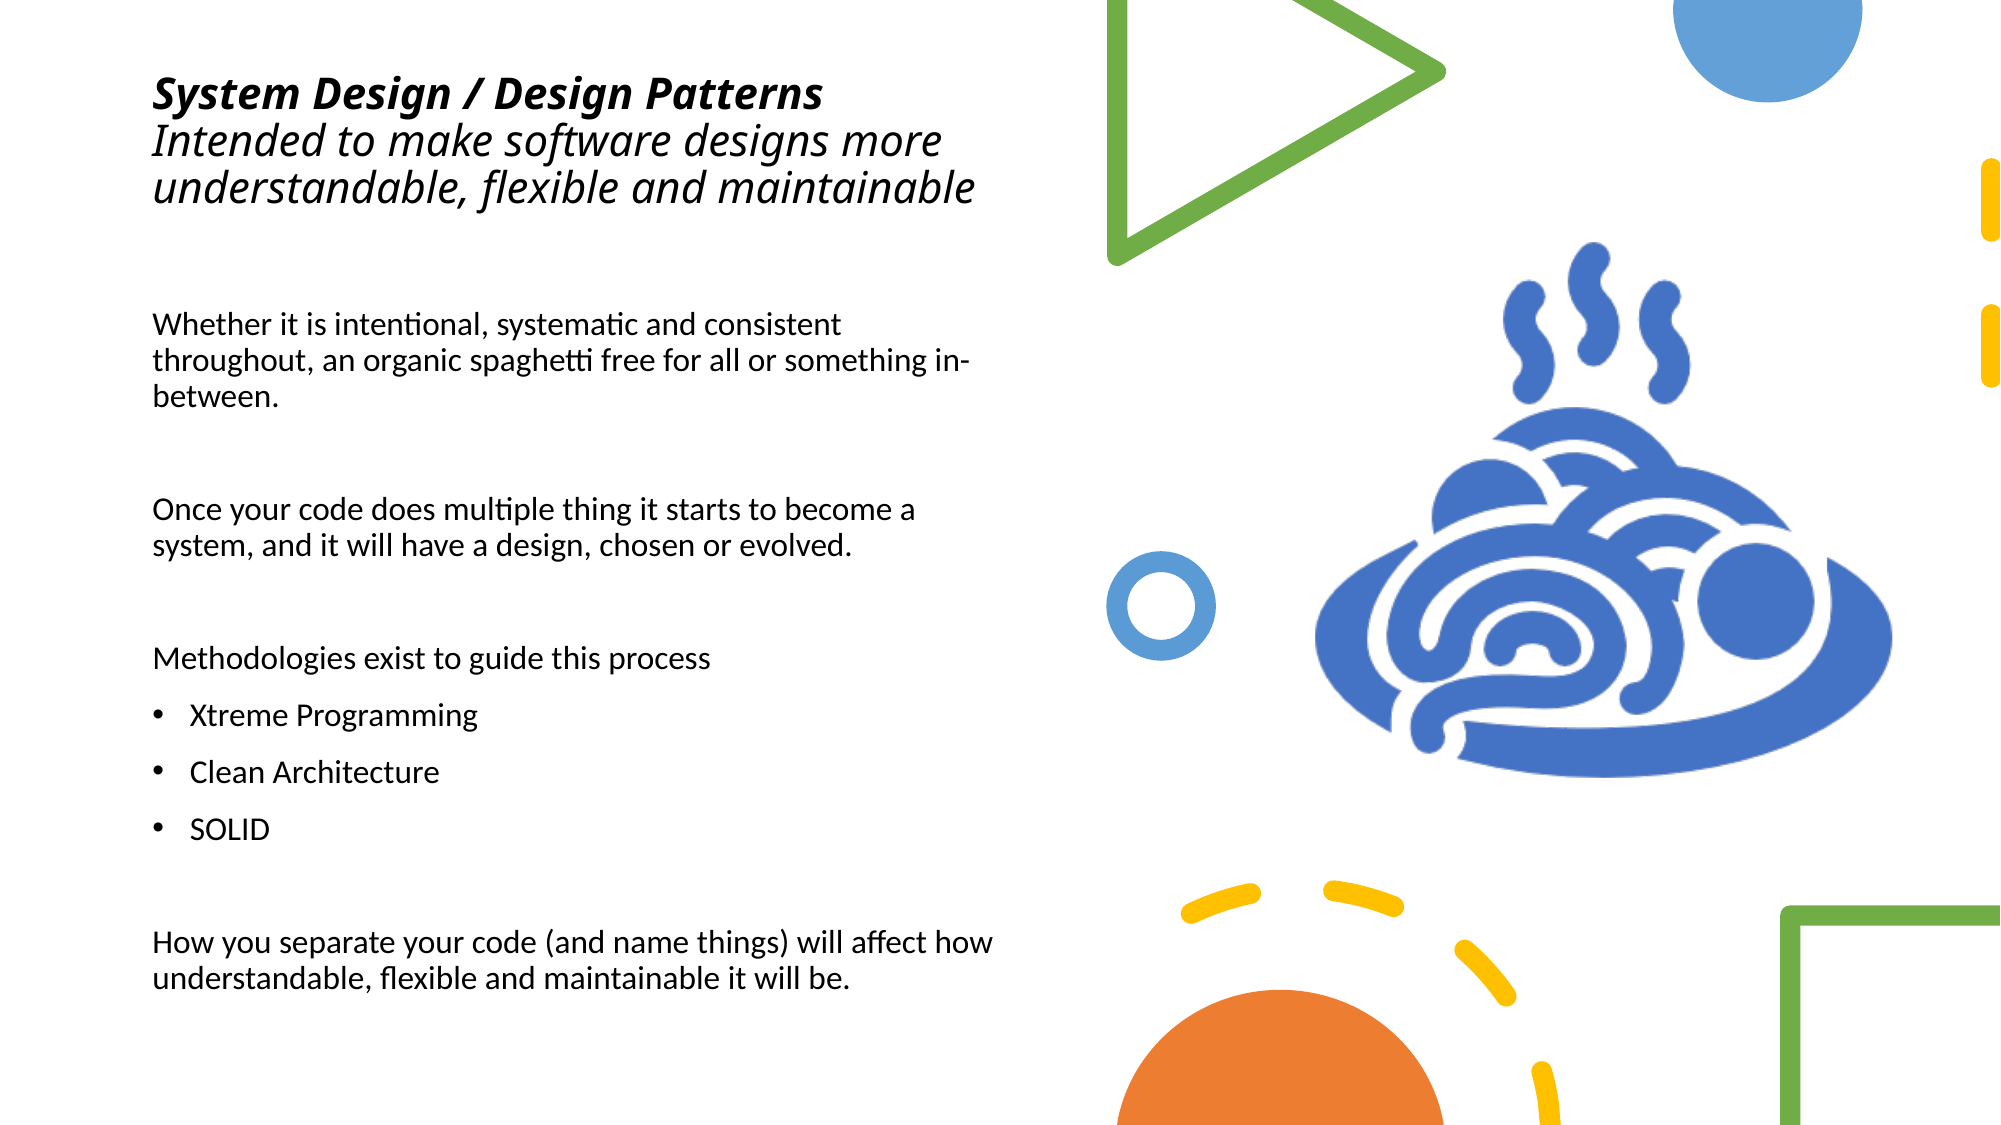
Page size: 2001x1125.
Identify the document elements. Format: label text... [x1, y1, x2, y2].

text_box [1531, 1061, 1561, 1125]
title System Design / Design Patterns Intended to make software designs more understandable, flexible and maintainable [137, 59, 1023, 278]
text_box [1671, 0, 1864, 104]
text_box [1115, 560, 1207, 652]
text_box [1115, 988, 1445, 1125]
text_box [1454, 939, 1517, 1007]
list Whether it is intentional, systematic and consistent throughout, an organic spaghetti free for all or something in-between. Once your code does multiple thing it starts to become a system, and it will have a design, chosen or evolved. Methodologies exist to guide this process Xtreme Programming Clean Architecture SOLID How you separate your code (and name things) will affect how understandable, flexible and maintainable it will be. [137, 299, 1023, 1014]
picture [1293, 199, 1915, 820]
text_box [1780, 905, 2000, 1125]
text_box [0, 0, 2000, 1125]
text_box [1107, 0, 1447, 267]
text_box [1323, 880, 1405, 918]
text_box [1180, 883, 1261, 924]
